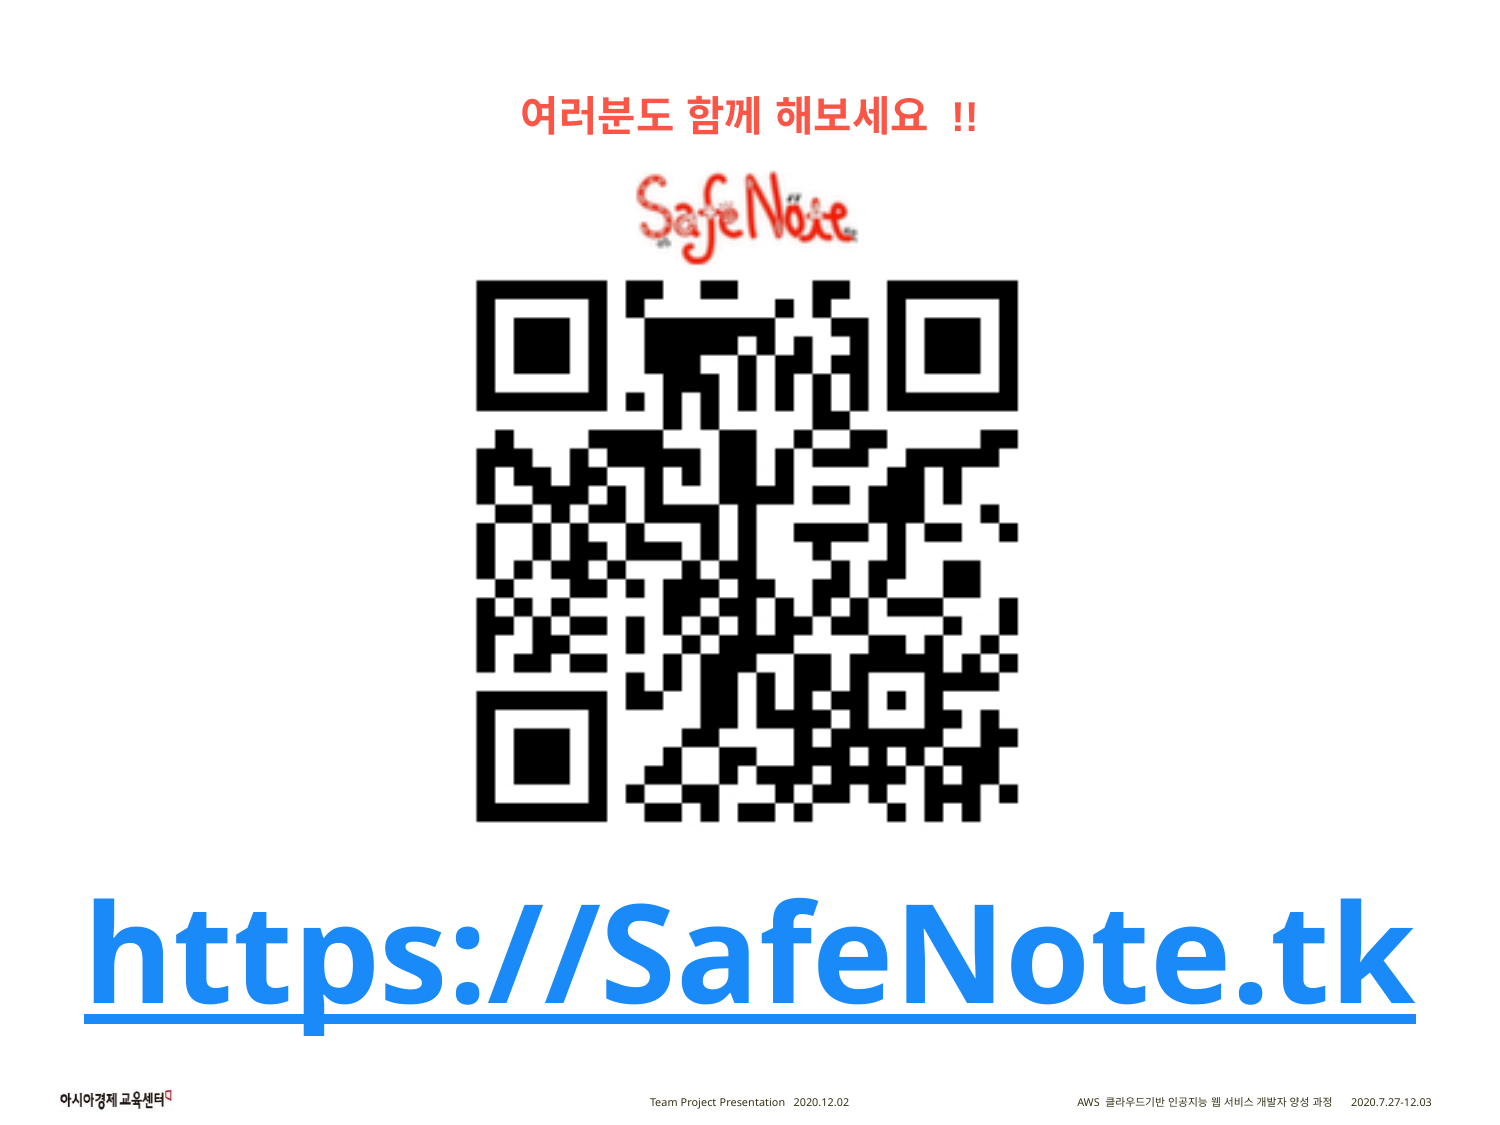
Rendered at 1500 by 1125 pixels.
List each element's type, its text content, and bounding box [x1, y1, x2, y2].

text_box 여러분도 함께 해보세요 !! [0, 82, 1500, 147]
text_box https://SafeNote.tk [0, 765, 1500, 1061]
picture [433, 147, 1066, 863]
picture [59, 1088, 174, 1112]
